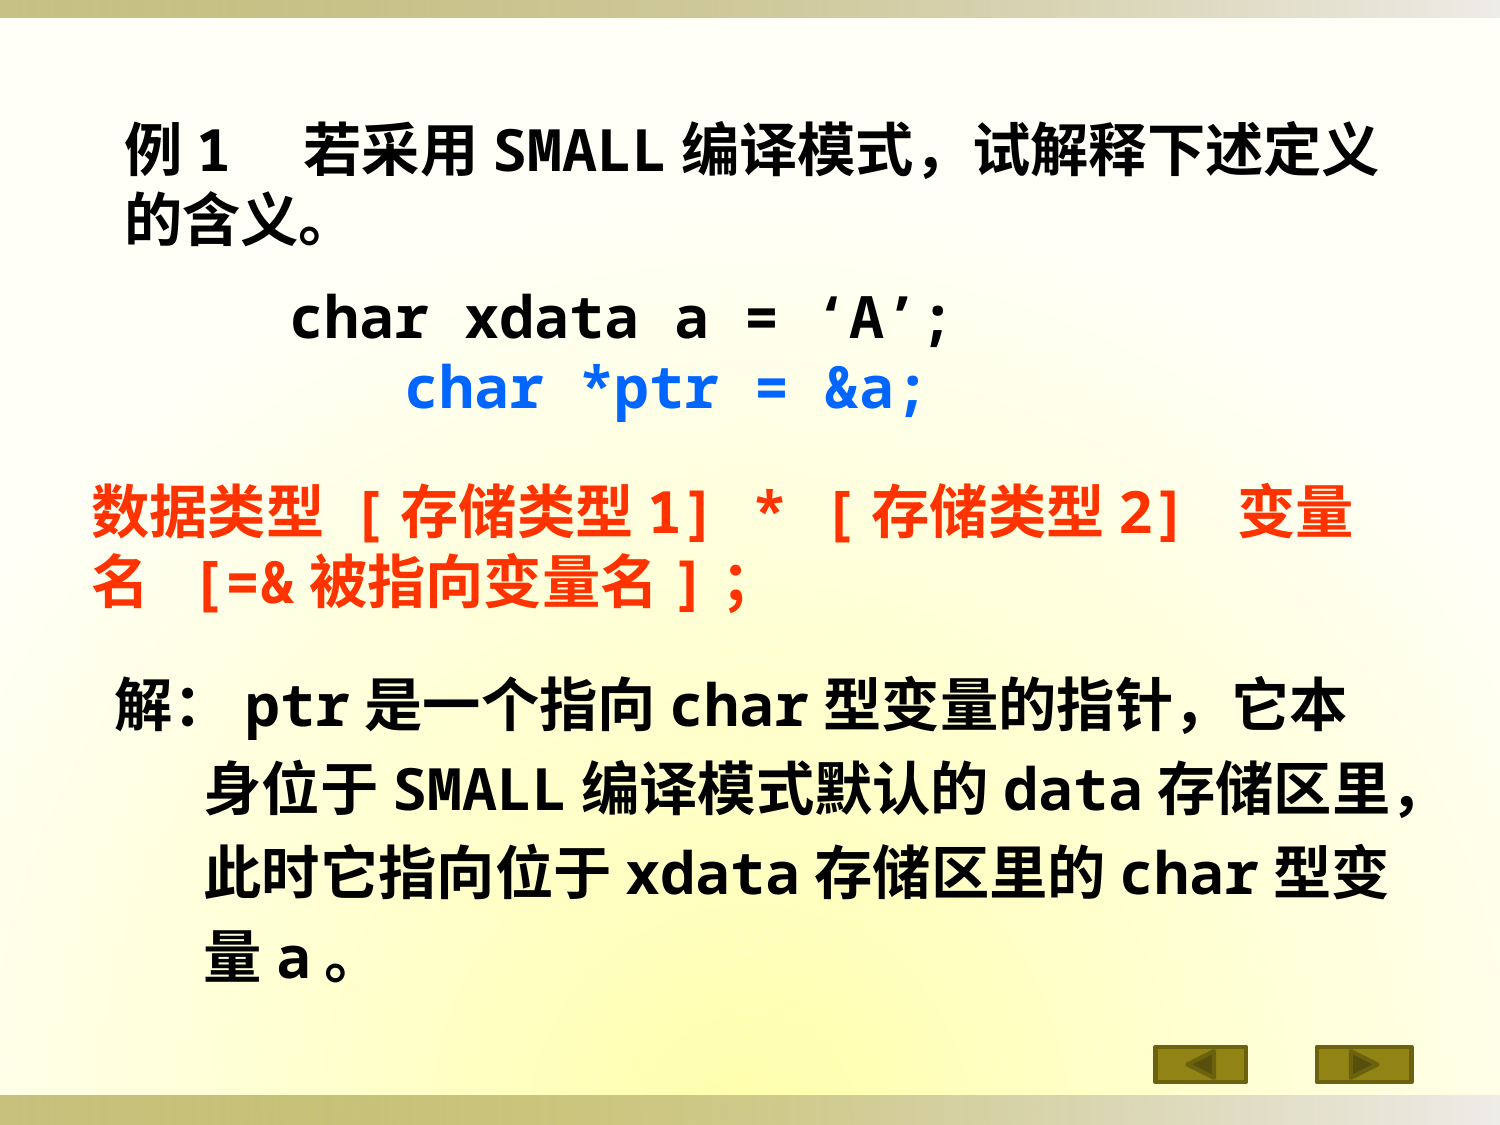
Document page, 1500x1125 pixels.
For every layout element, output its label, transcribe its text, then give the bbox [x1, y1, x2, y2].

text_box 例1 若采用SMALL编译模式，试解释下述定义的含义。 char xdata a = ‘A’; char *ptr = &a; [109, 106, 1447, 427]
text_box 数据类型 [存储类型1] * [存储类型2] 变量名 [=&被指向变量名]； [76, 467, 1407, 623]
text_box 解：ptr是一个指向char型变量的指针，它本身位于SMALL编译模式默认的data存储区里，此时它指向位于xdata存储区里的char型变量a。 [100, 647, 1407, 998]
